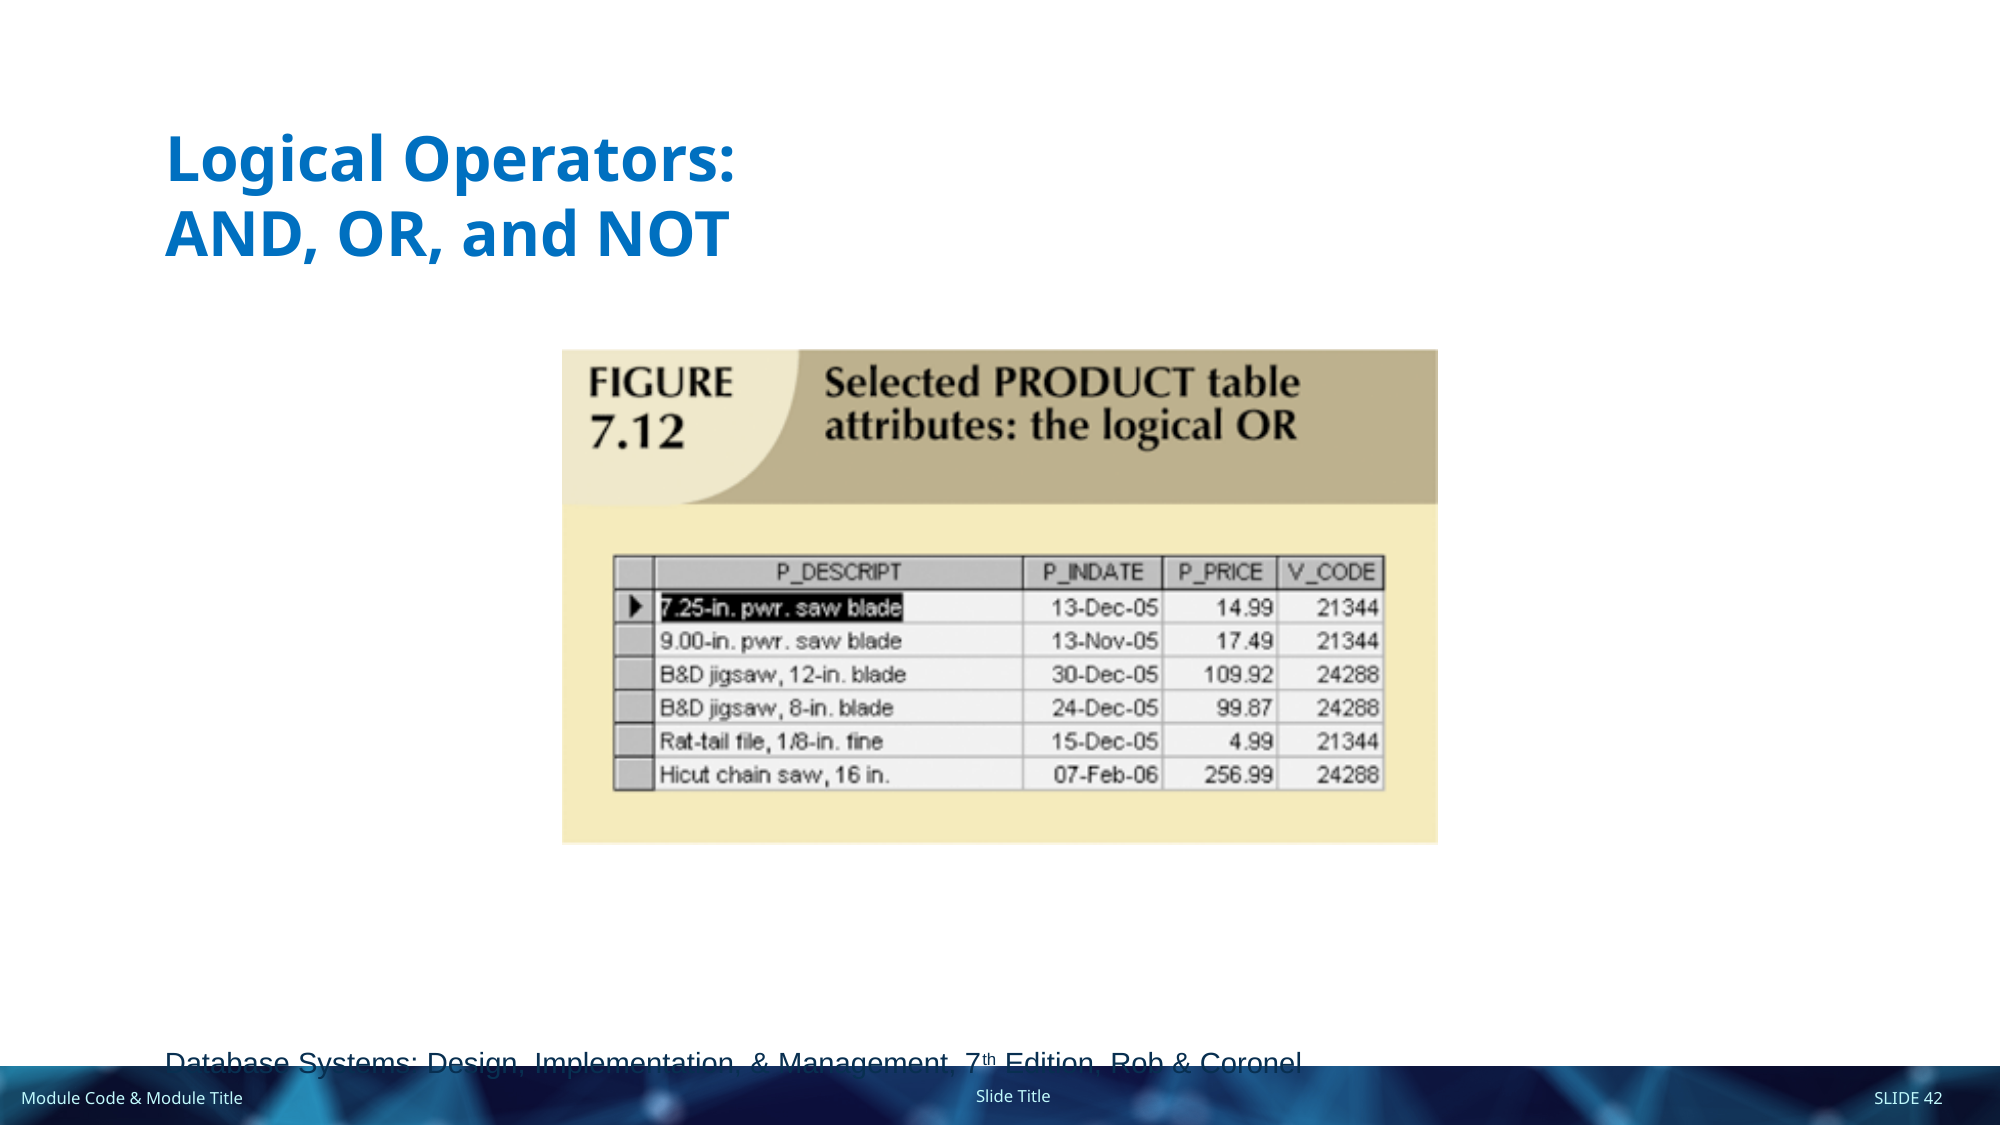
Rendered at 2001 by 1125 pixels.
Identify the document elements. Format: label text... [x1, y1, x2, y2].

footer Database Systems: Design, Implementation, & Management, 7th Edition, Rob & Coronel [150, 1037, 1634, 1080]
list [562, 349, 1438, 845]
picture [0, 1066, 2000, 1125]
title Logical Operators: AND, OR, and NOT [150, 99, 1850, 288]
